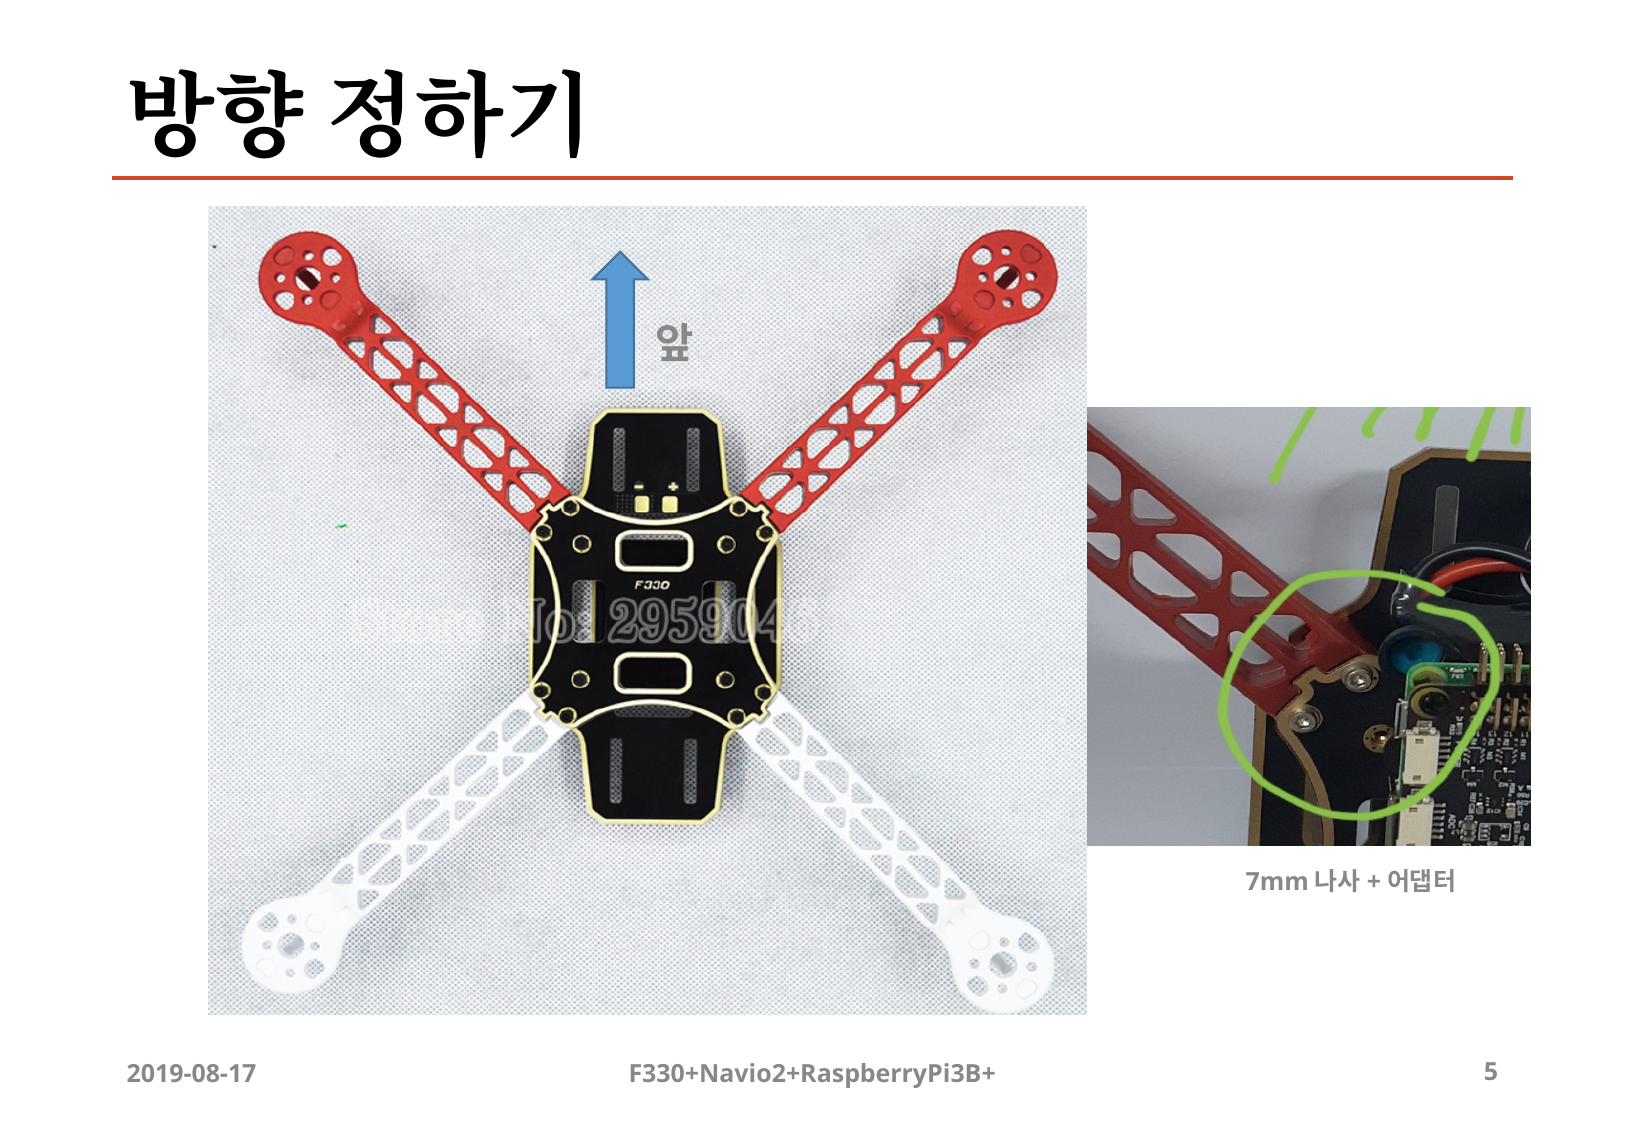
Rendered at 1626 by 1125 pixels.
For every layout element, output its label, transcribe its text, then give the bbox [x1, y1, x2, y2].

title 방향 정하기 [111, 59, 1514, 179]
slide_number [111, 1042, 303, 1103]
footer F330+Navio2+RaspberryPi3B+ [538, 1042, 1087, 1103]
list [208, 206, 1087, 1015]
picture [1087, 406, 1531, 846]
slide_number ‹#› [1433, 1042, 1514, 1103]
text_box 7mm나사+어댑터 [1091, 850, 1625, 911]
